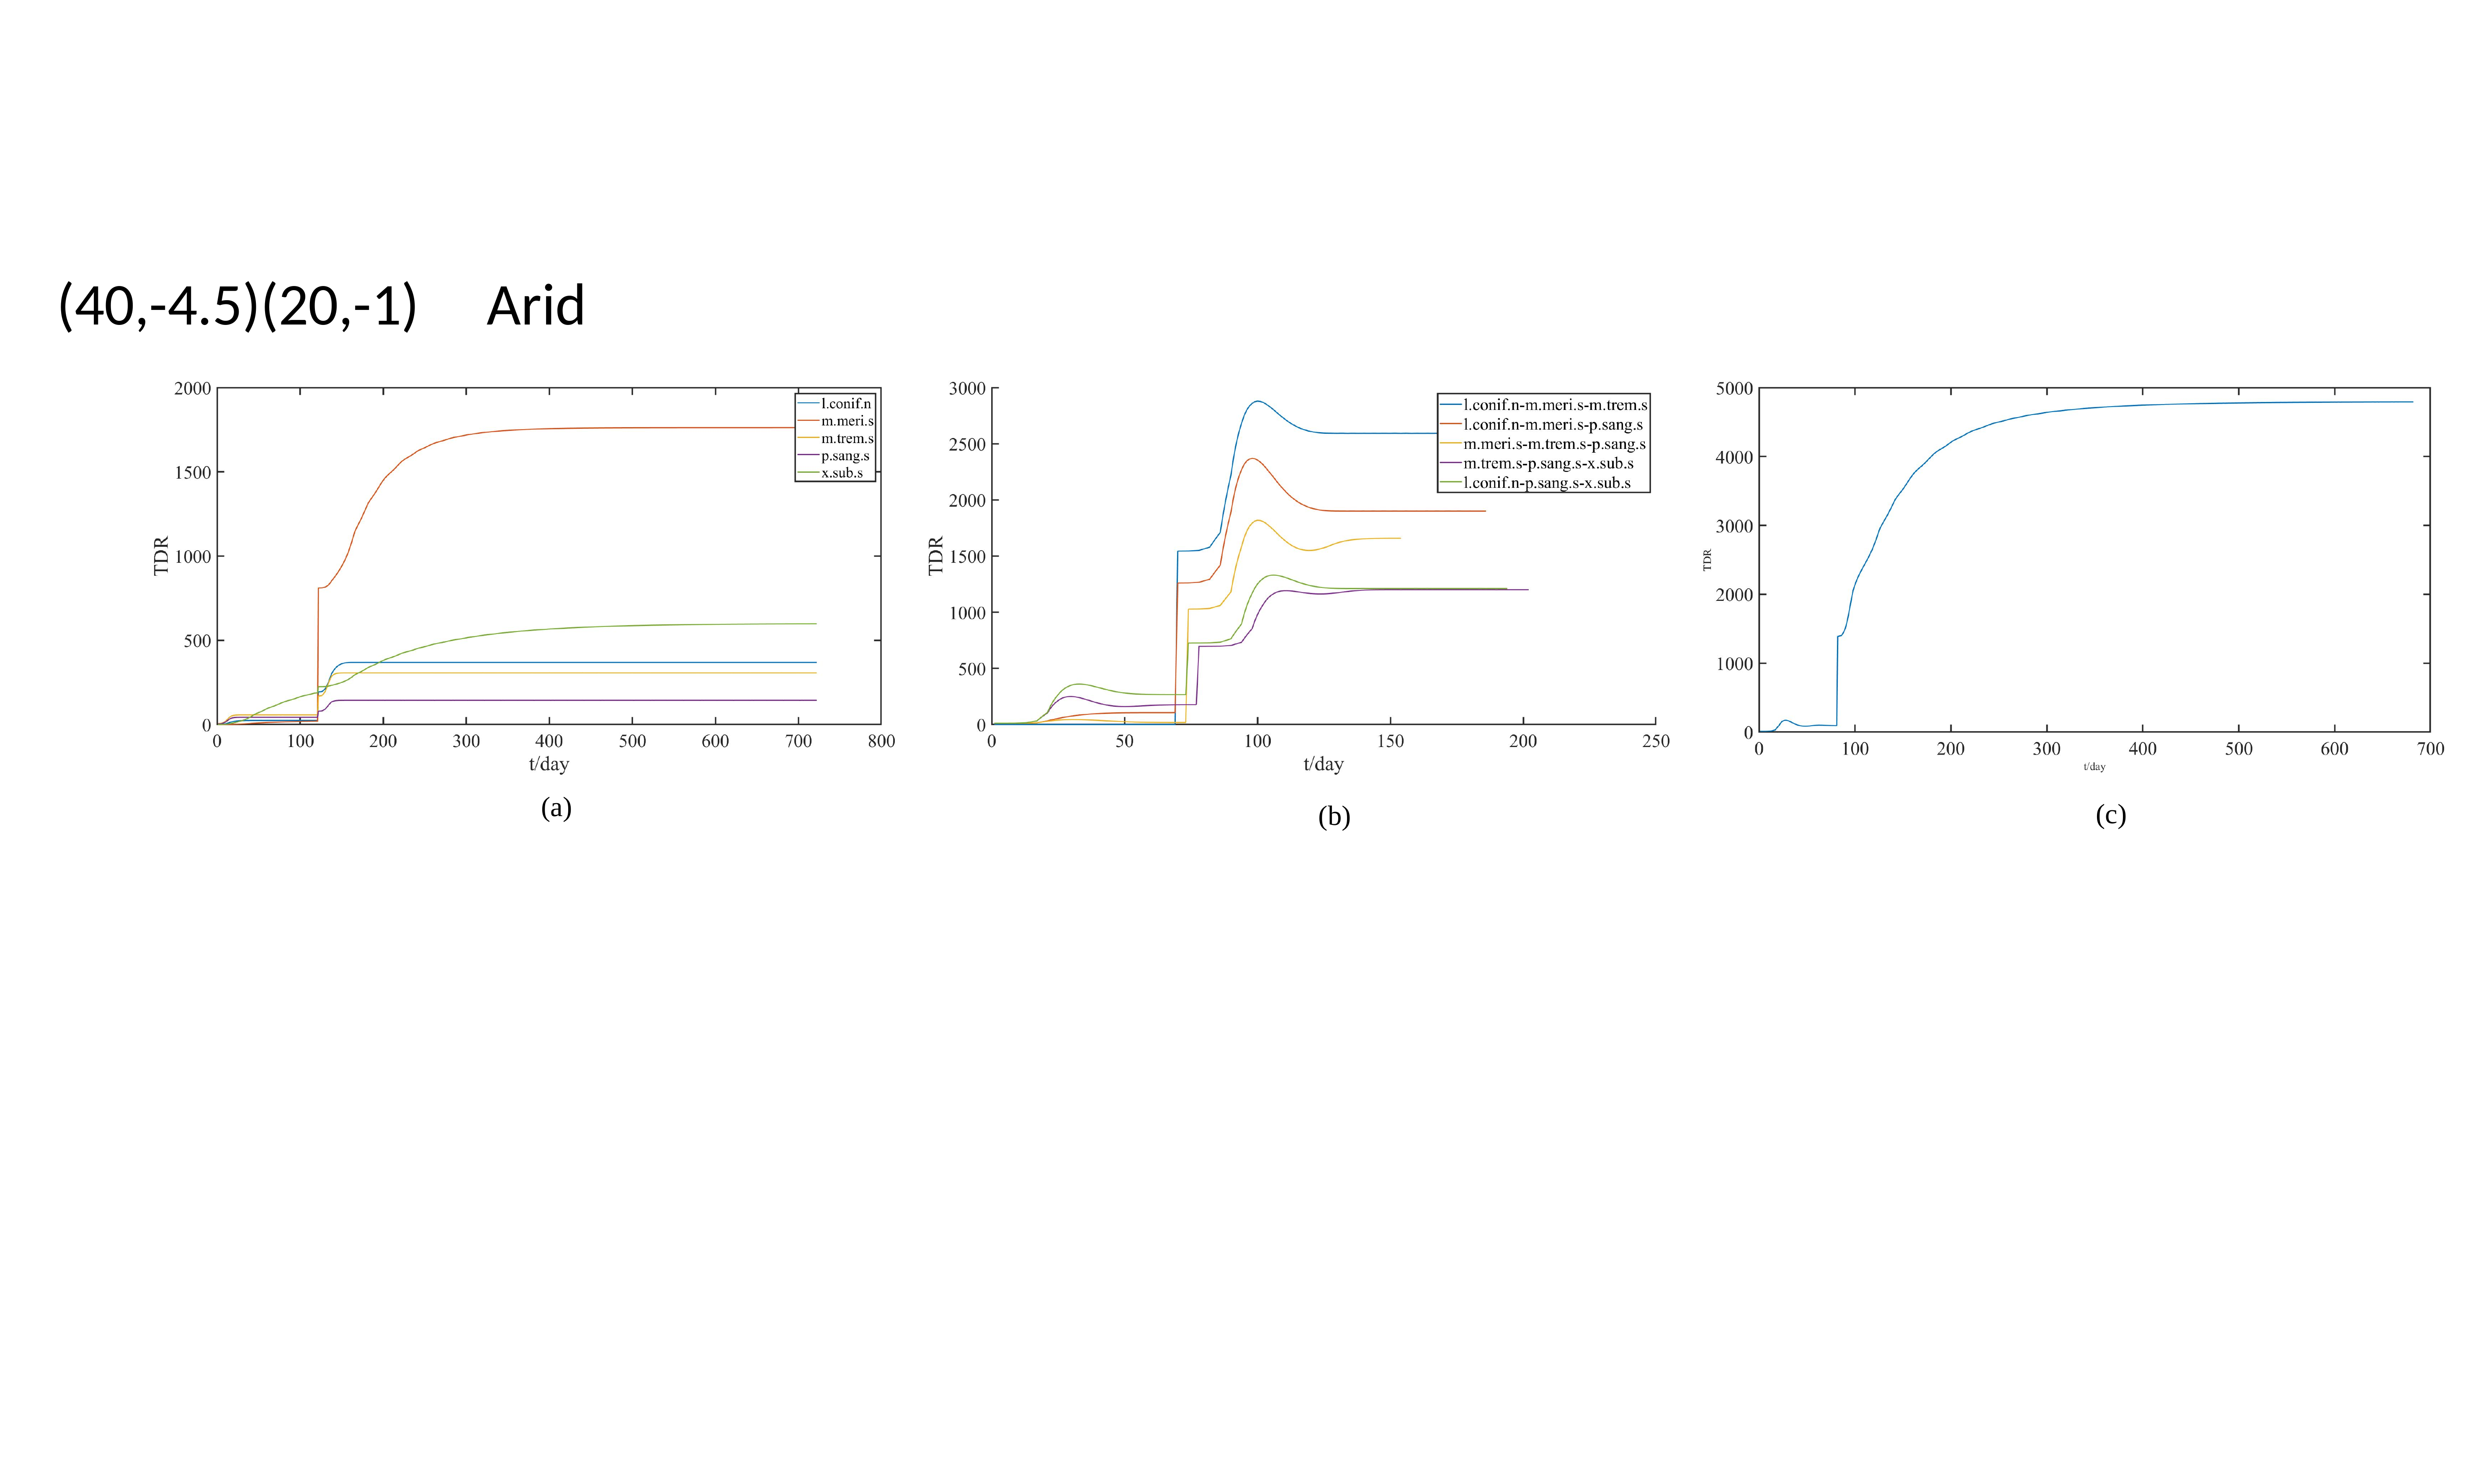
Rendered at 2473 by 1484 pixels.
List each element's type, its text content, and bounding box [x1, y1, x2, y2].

picture [928, 381, 1670, 775]
text_box (40,-4.5)(20,-1) Arid [50, 262, 593, 340]
picture [153, 381, 896, 775]
picture [1703, 381, 2445, 773]
text_box (b) [1312, 794, 1494, 834]
text_box (a) [535, 785, 716, 825]
text_box (c) [2090, 792, 2272, 832]
